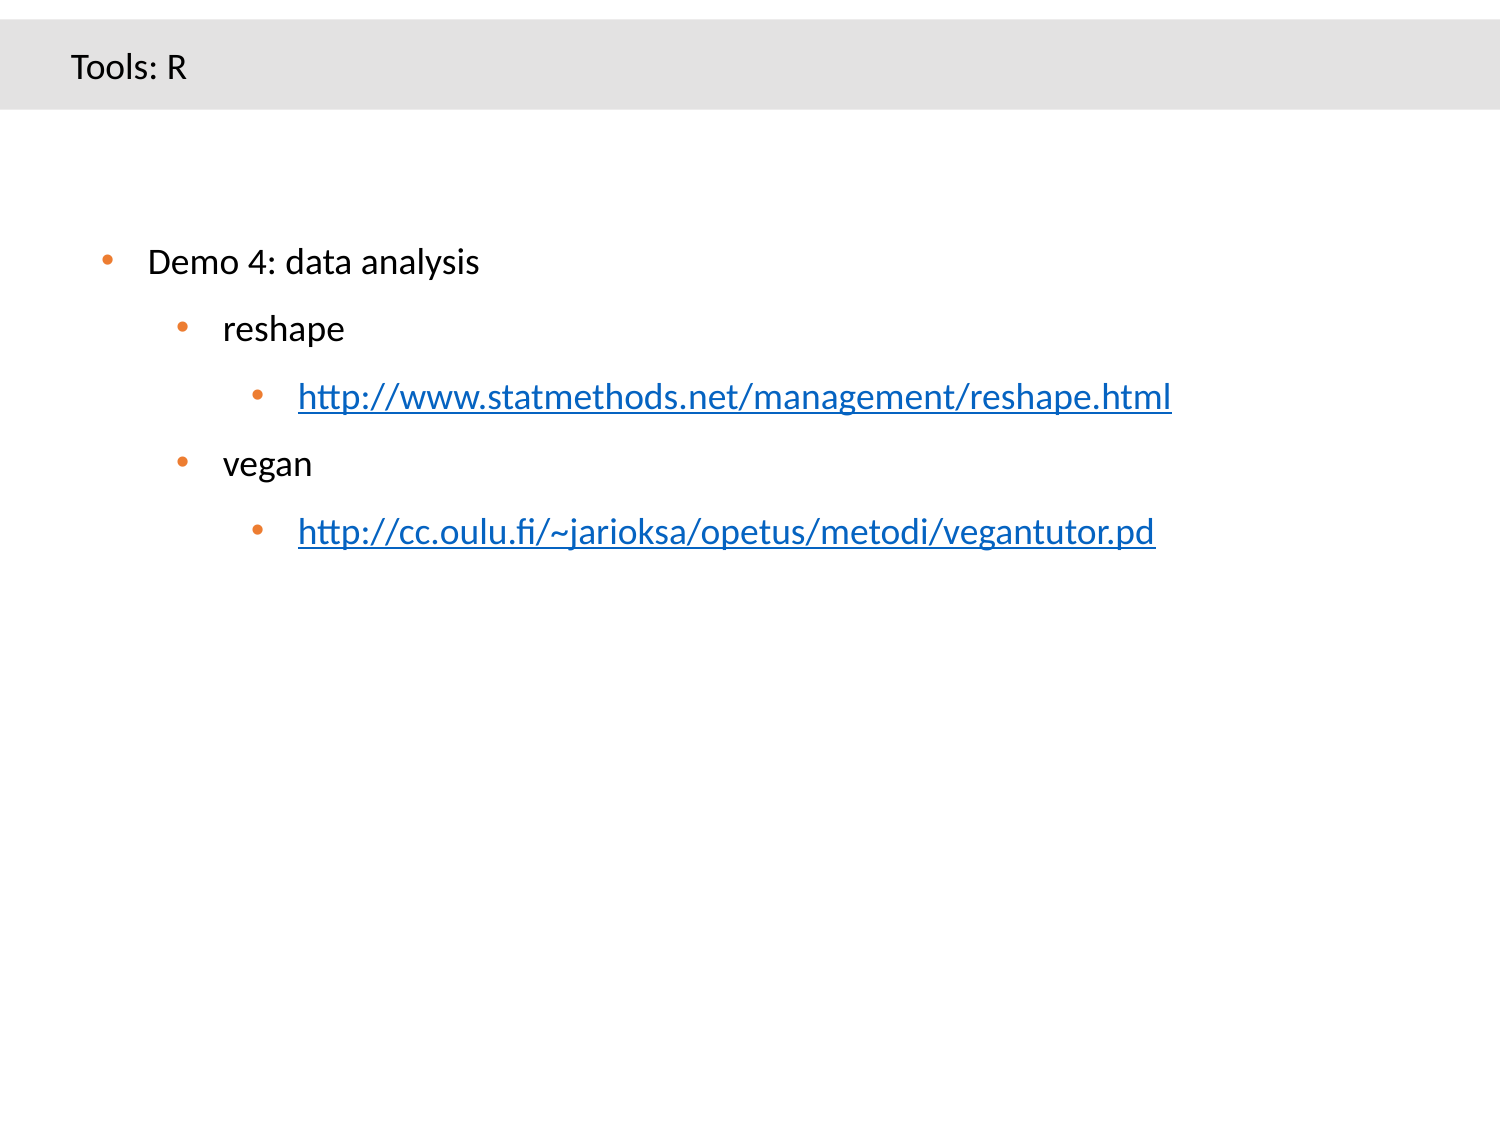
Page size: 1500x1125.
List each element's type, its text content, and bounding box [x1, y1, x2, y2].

text_box Demo 4: data analysis reshape http://www.statmethods.net/management/reshape.html vegan http://cc.oulu.fi/~jarioksa/opetus/metodi/vegantutor.pd [86, 206, 1389, 560]
text_box Tools: R [0, 19, 1500, 110]
